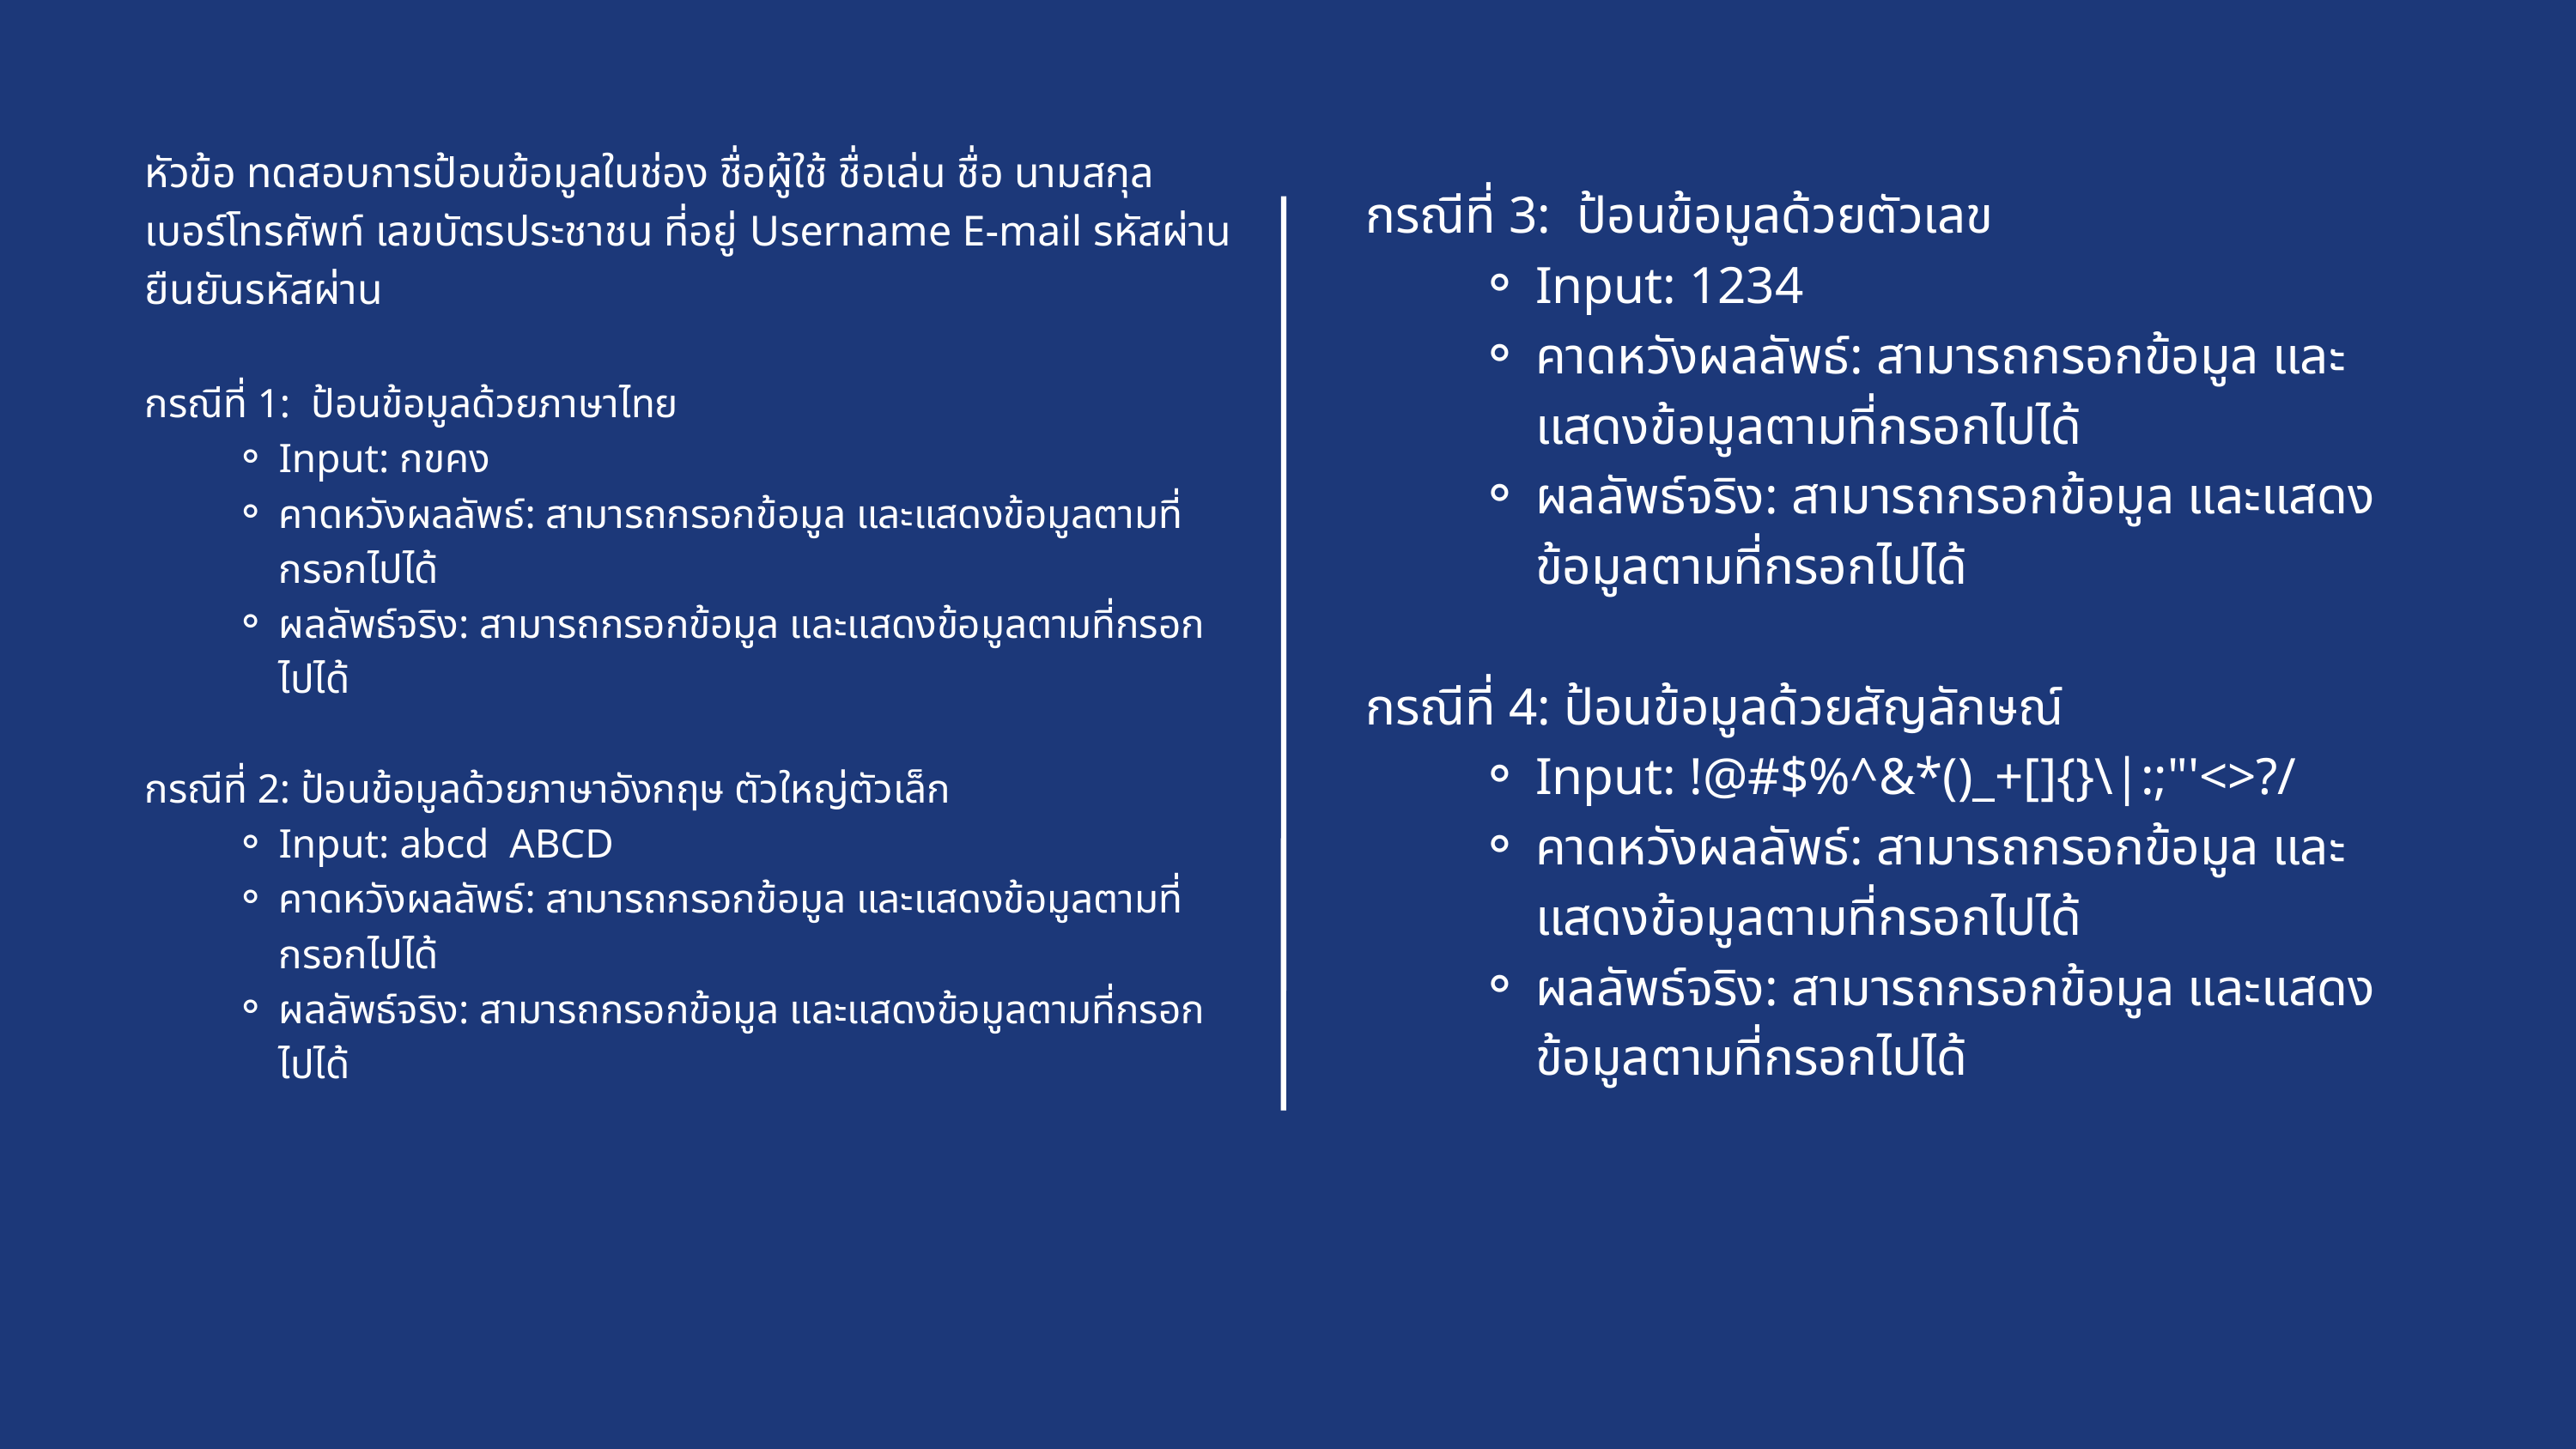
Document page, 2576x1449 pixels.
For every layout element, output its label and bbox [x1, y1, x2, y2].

text_box [0, 0, 2576, 1449]
